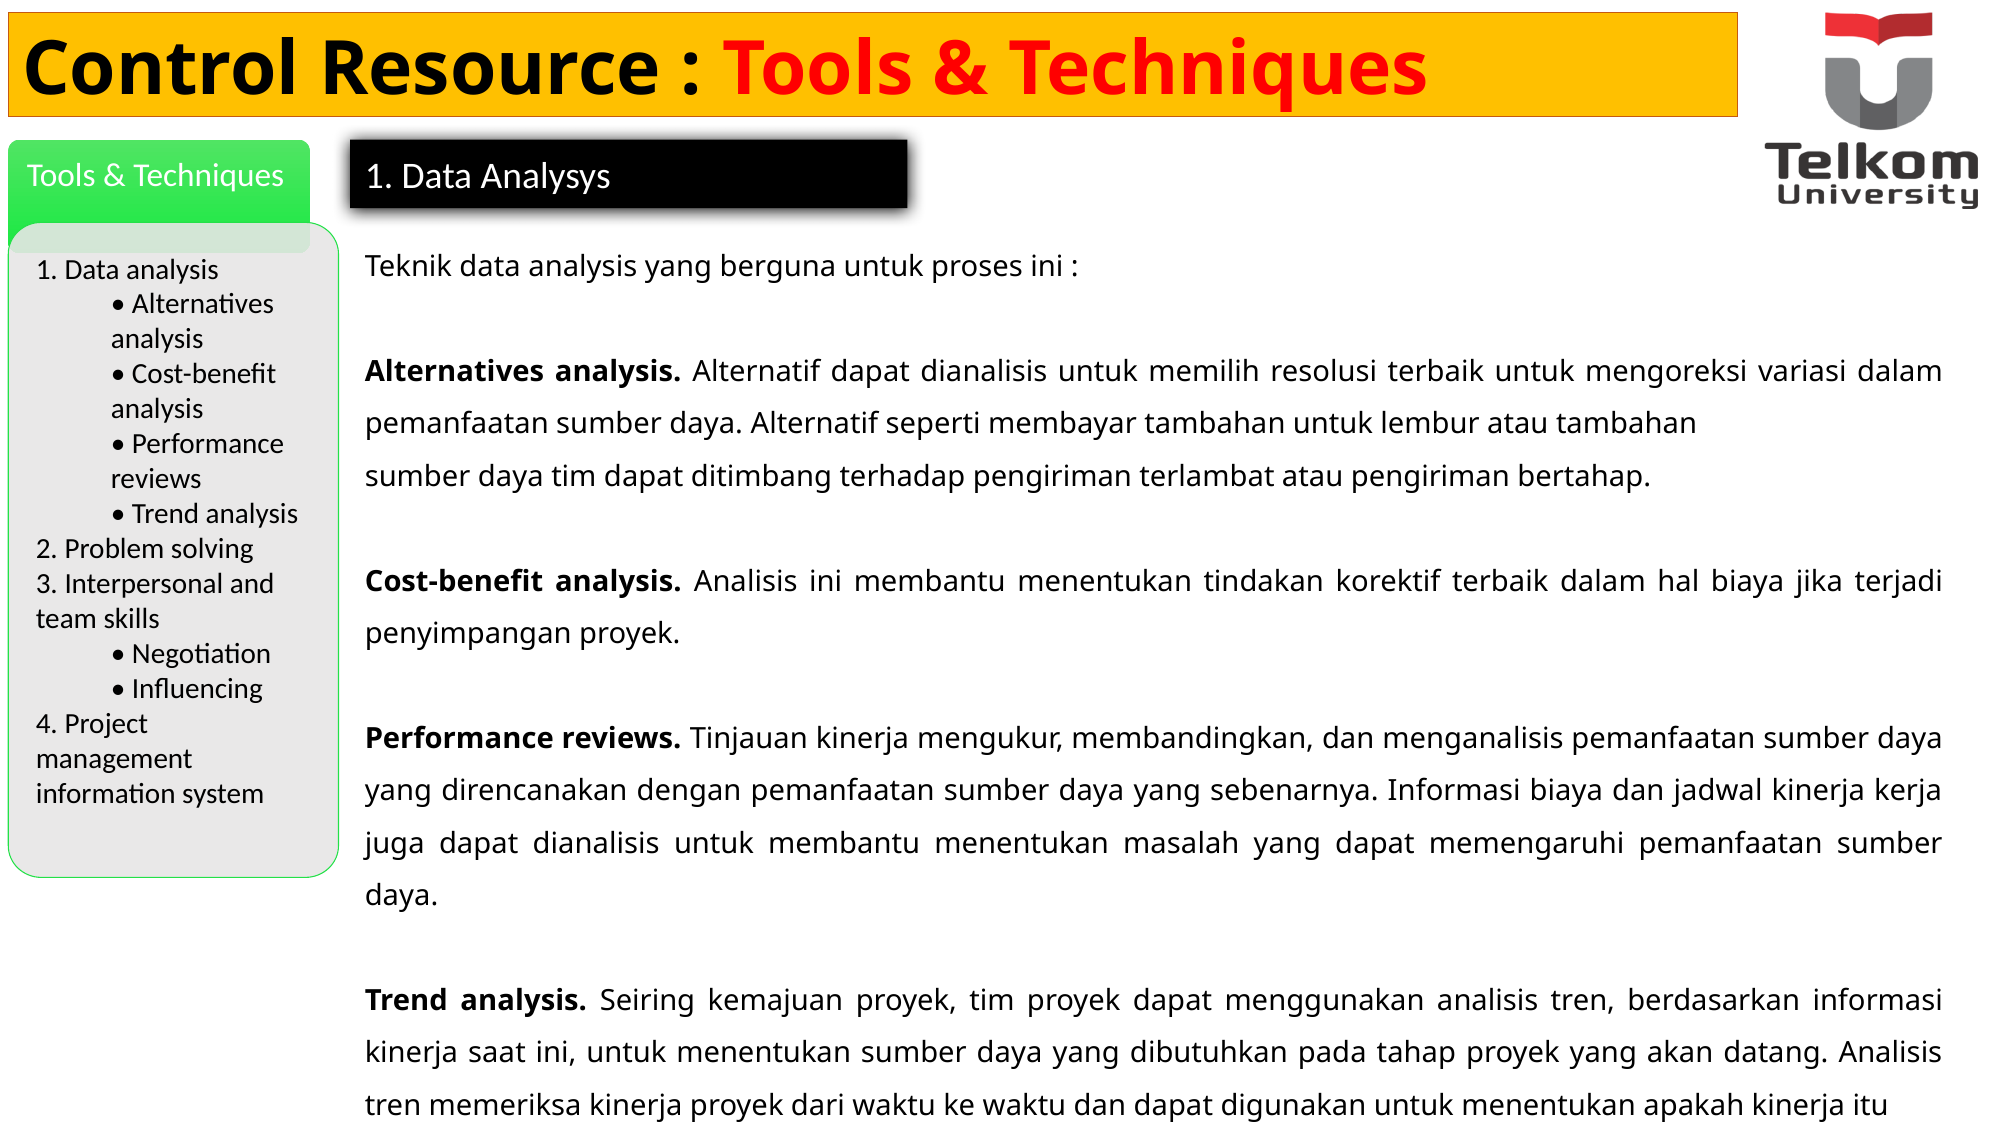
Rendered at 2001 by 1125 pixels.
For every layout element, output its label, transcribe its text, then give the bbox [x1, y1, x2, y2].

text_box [8, 139, 339, 878]
text_box Control Resource : Tools & Techniques [8, 12, 1738, 117]
picture [1764, 12, 1978, 209]
text_box 1. Data Analysys [349, 139, 908, 209]
text_box Teknik data analysis yang berguna untuk proses ini : Alternatives analysis. Alternatif dapat dianalisis untuk memilih resolusi terbaik untuk mengoreksi variasi dalam pemanfaatan sumber daya. Alternatif seperti membayar tambahan untuk lembur atau tambahan sumber daya tim dapat ditimbang terhadap pengiriman terlambat atau pengiriman bertahap. Cost-benefit analysis. Analisis ini membantu menentukan tindakan korektif terbaik dalam hal biaya jika terjadi penyimpangan proyek. Performance reviews. Tinjauan kinerja mengukur, membandingkan, dan menganalisis pemanfaatan sumber daya yang direncanakan dengan pemanfaatan sumber daya yang sebenarnya. Informasi biaya dan jadwal kinerja kerja juga dapat dianalisis untuk membantu menentukan masalah yang dapat memengaruhi pemanfaatan sumber daya. Trend analysis. Seiring kemajuan proyek, tim proyek dapat menggunakan analisis tren, berdasarkan informasi kinerja saat ini, untuk menentukan sumber daya yang dibutuhkan pada tahap proyek yang akan datang. Analisis tren memeriksa kinerja proyek dari waktu ke waktu dan dapat digunakan untuk menentukan apakah kinerja itu meningkatkan atau memburuk. [350, 222, 1959, 1125]
